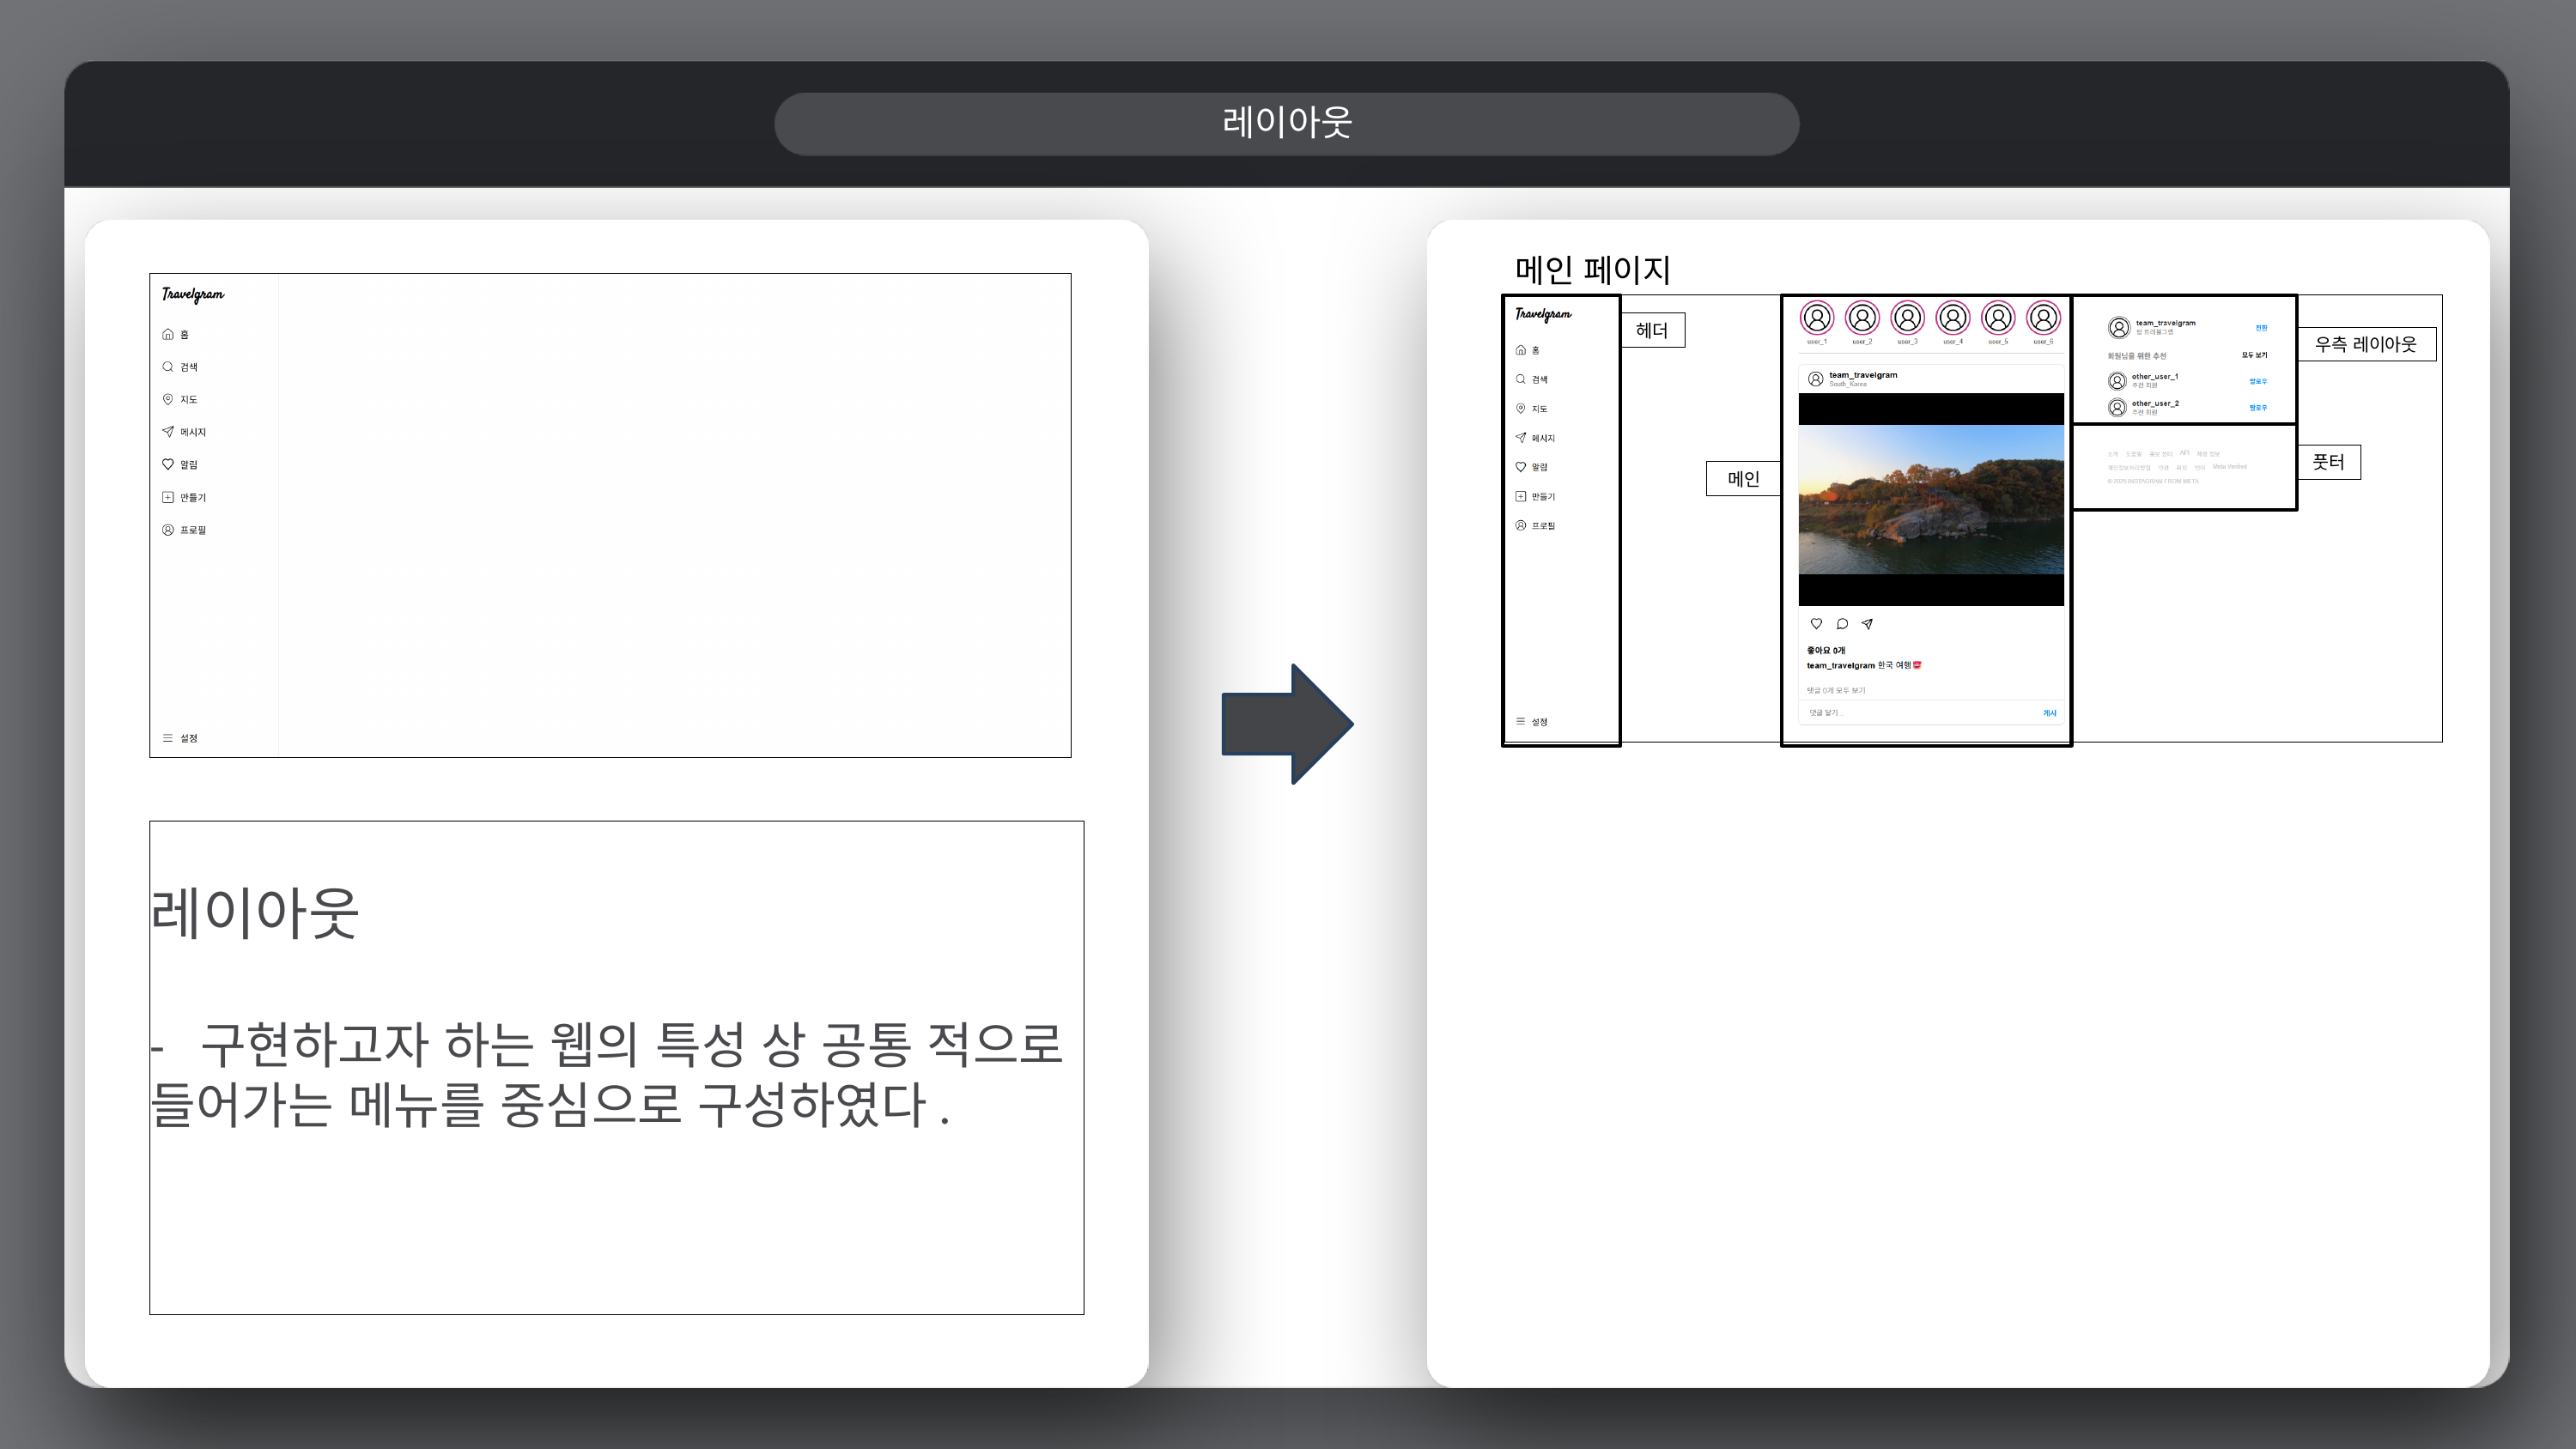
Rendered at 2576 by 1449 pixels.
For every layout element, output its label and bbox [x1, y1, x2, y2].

picture [64, 60, 2511, 1388]
